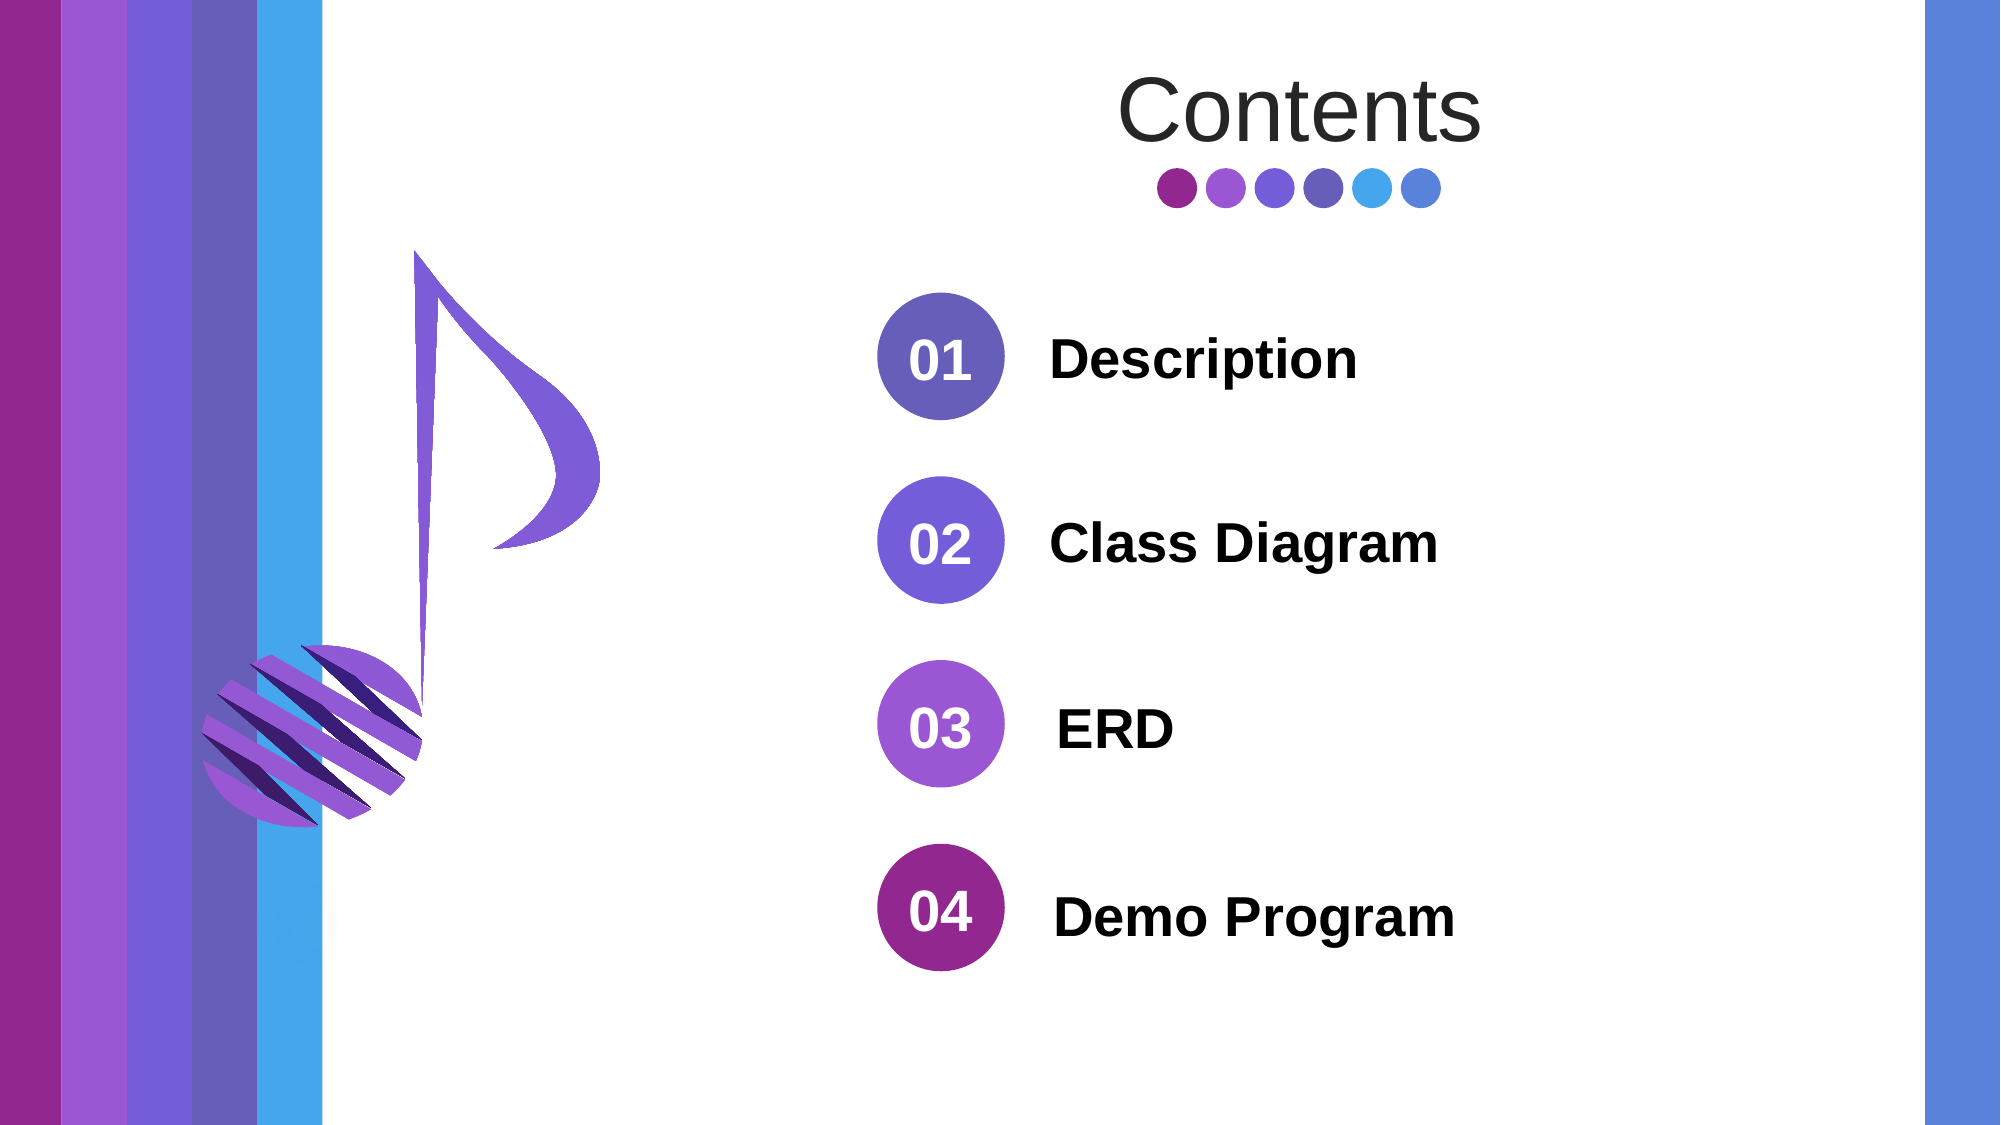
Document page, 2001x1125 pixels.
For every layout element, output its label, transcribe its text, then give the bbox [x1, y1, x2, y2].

text_box [893, 584, 989, 605]
text_box [891, 291, 991, 314]
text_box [1156, 168, 1441, 209]
text_box [876, 509, 884, 571]
text_box Class Diagram [1031, 498, 1771, 581]
text_box 02 [884, 498, 997, 584]
text_box [891, 659, 991, 682]
text_box [891, 475, 991, 498]
text_box [876, 876, 884, 939]
text_box 03 [884, 682, 997, 768]
text_box [997, 507, 1006, 573]
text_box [0, 0, 323, 1125]
text_box Demo Program [1035, 872, 1775, 955]
text_box 04 [884, 866, 997, 951]
text_box [997, 691, 1006, 757]
text_box [876, 693, 884, 755]
text_box [893, 951, 989, 973]
text_box [876, 325, 884, 388]
text_box [891, 842, 991, 866]
text_box ERD [1039, 684, 1779, 768]
text_box [997, 323, 1006, 389]
text_box Contents [1101, 42, 1518, 168]
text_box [103, 250, 600, 981]
text_box [893, 768, 989, 789]
text_box [1924, 0, 2000, 1125]
text_box Description [1031, 314, 1771, 397]
text_box [893, 400, 989, 422]
text_box 01 [884, 314, 997, 400]
text_box [997, 874, 1006, 941]
